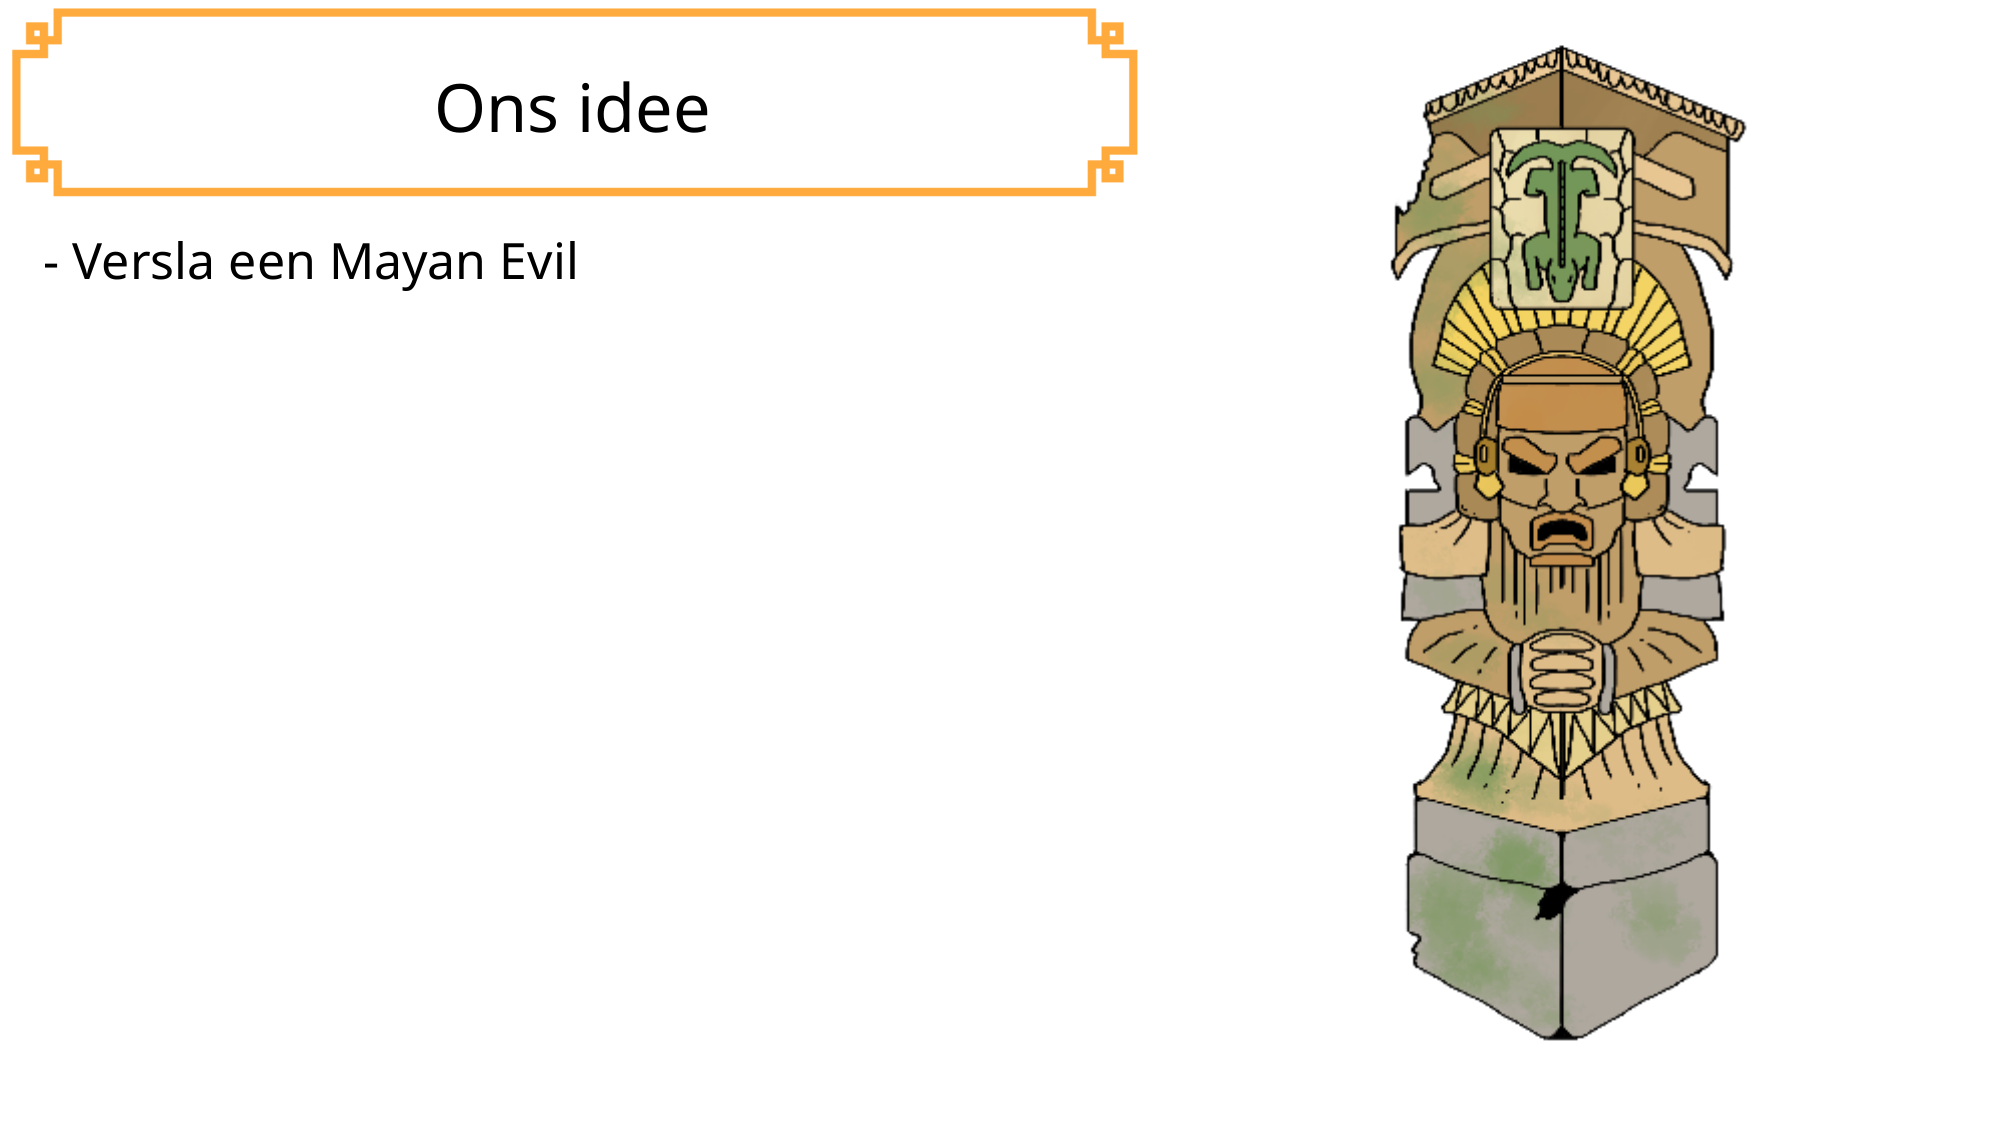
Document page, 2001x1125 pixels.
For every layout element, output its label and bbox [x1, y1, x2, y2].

list [0, 0, 419, 1103]
picture [419, 0, 2000, 1125]
